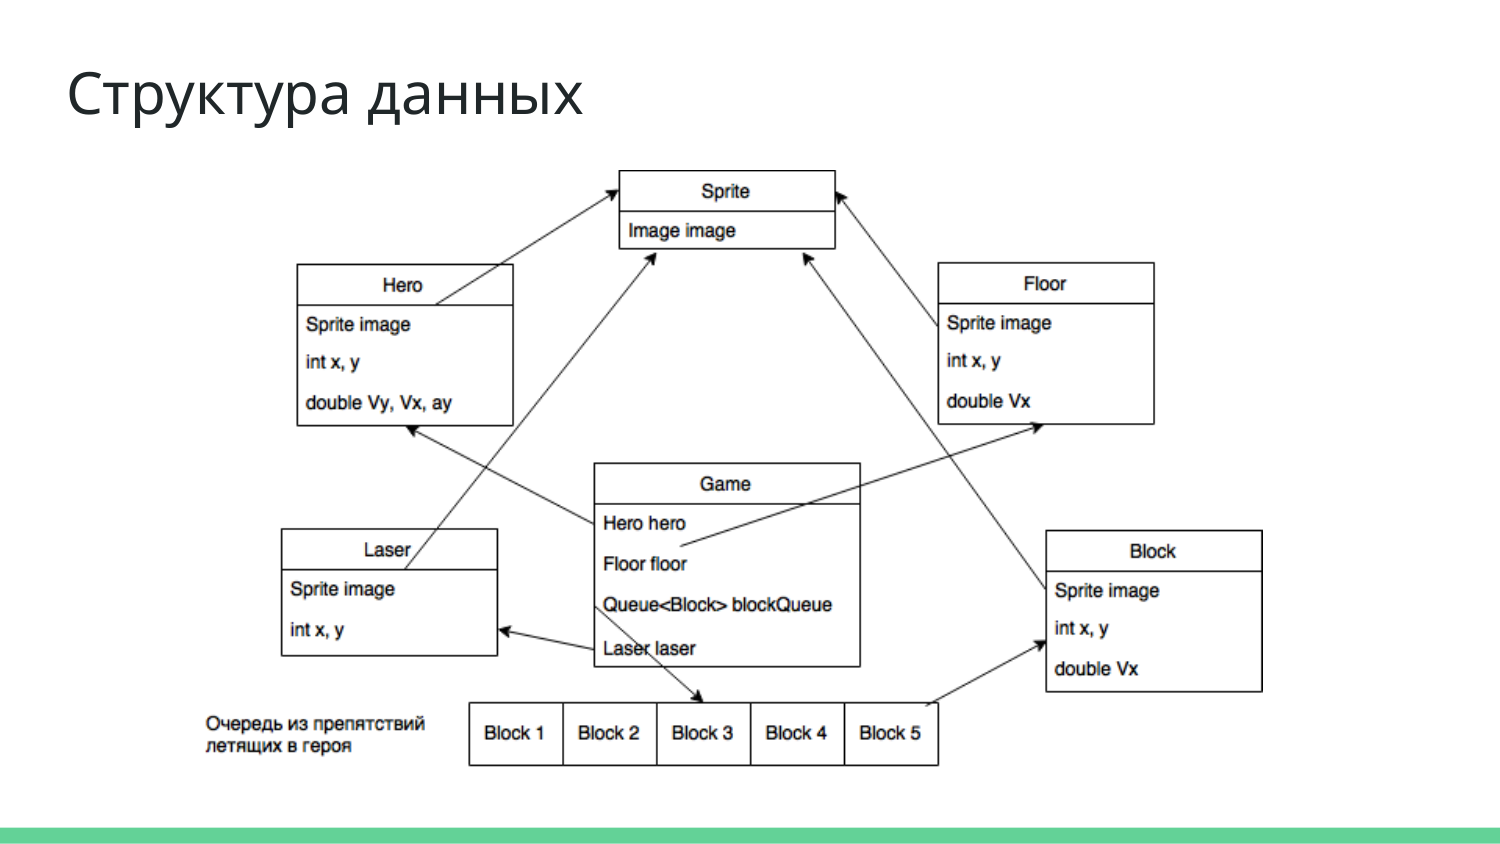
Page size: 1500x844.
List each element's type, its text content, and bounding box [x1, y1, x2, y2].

picture [202, 170, 1263, 768]
title Структура данных [51, 40, 1449, 135]
